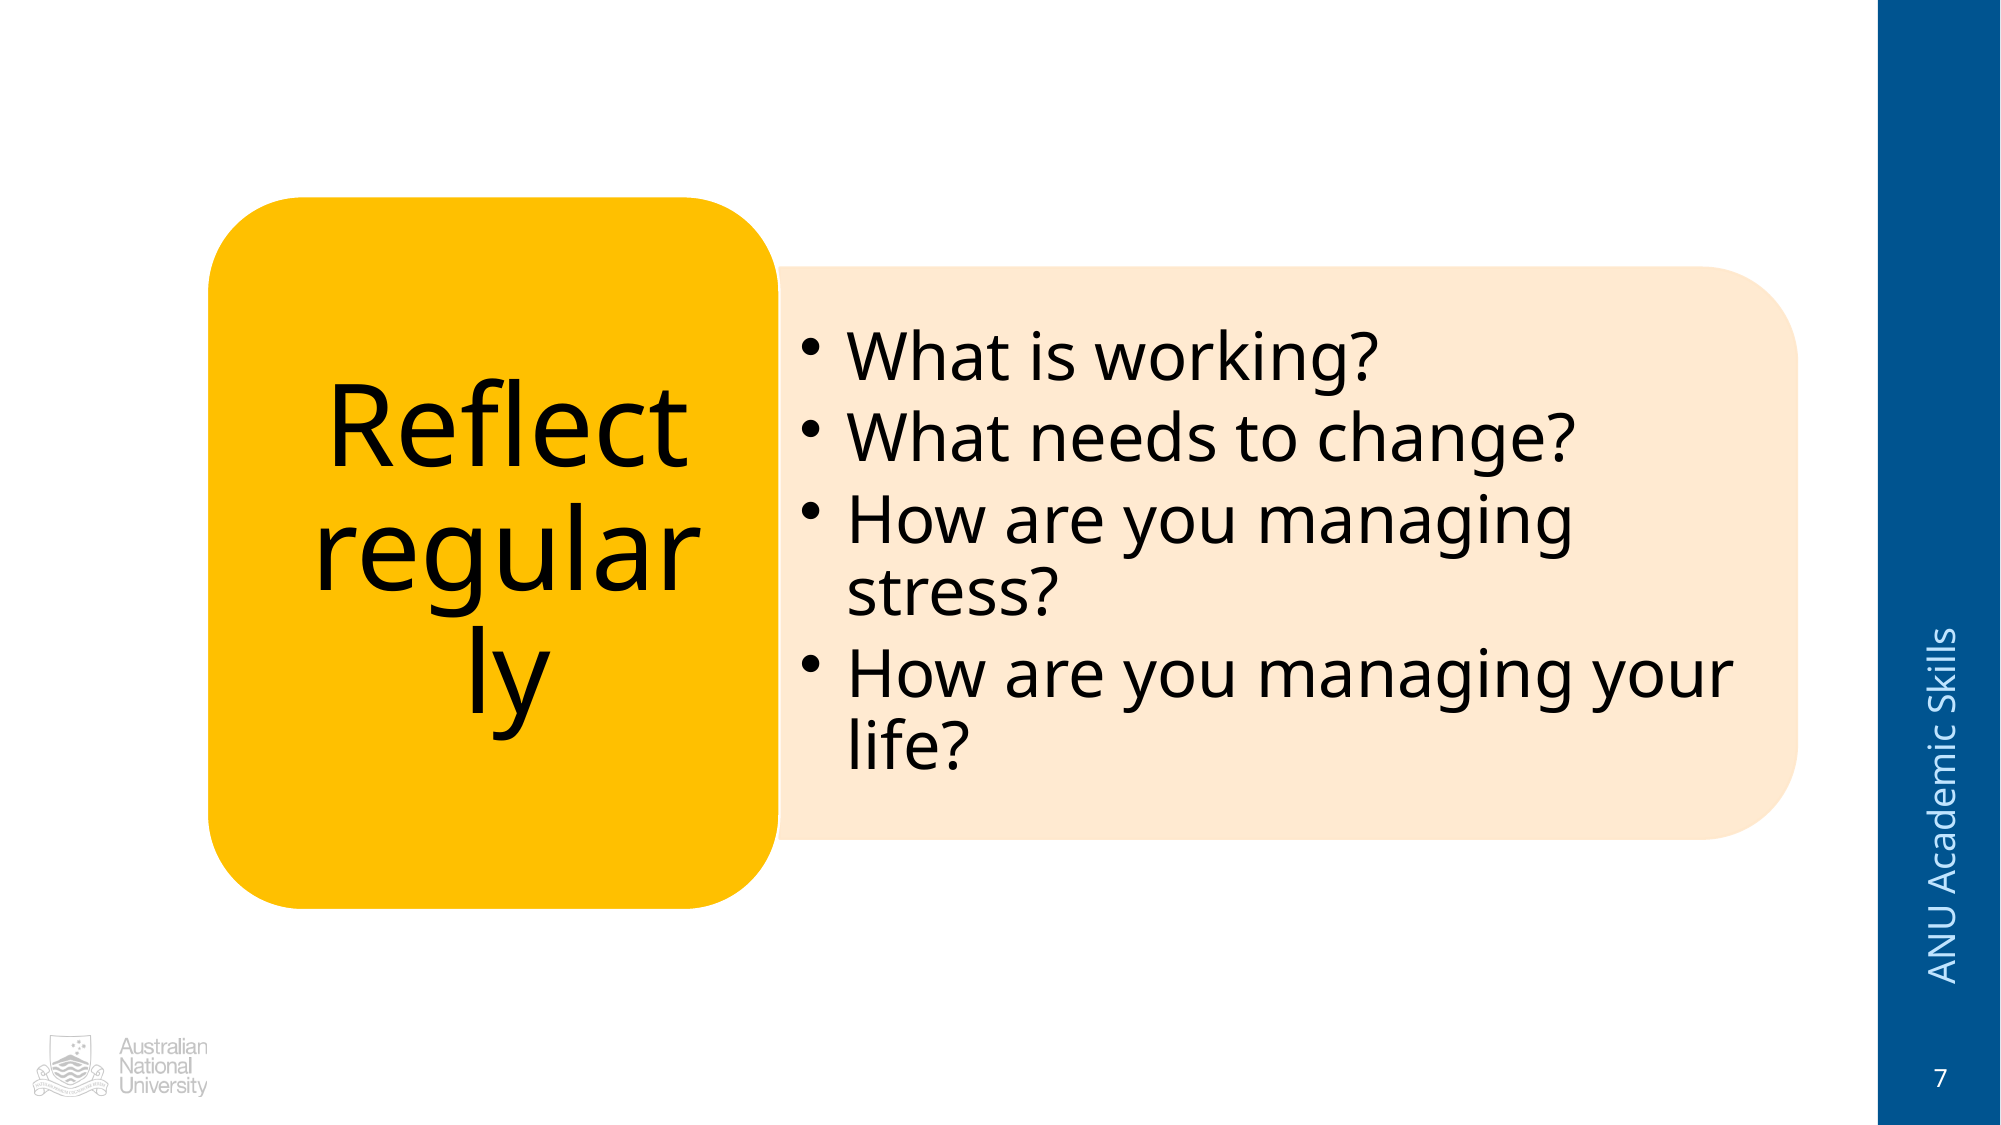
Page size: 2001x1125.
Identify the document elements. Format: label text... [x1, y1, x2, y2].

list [206, 196, 1798, 911]
footer ANU Academic Skills [1910, 255, 1971, 1000]
slide_number 7 [1897, 1055, 1984, 1106]
